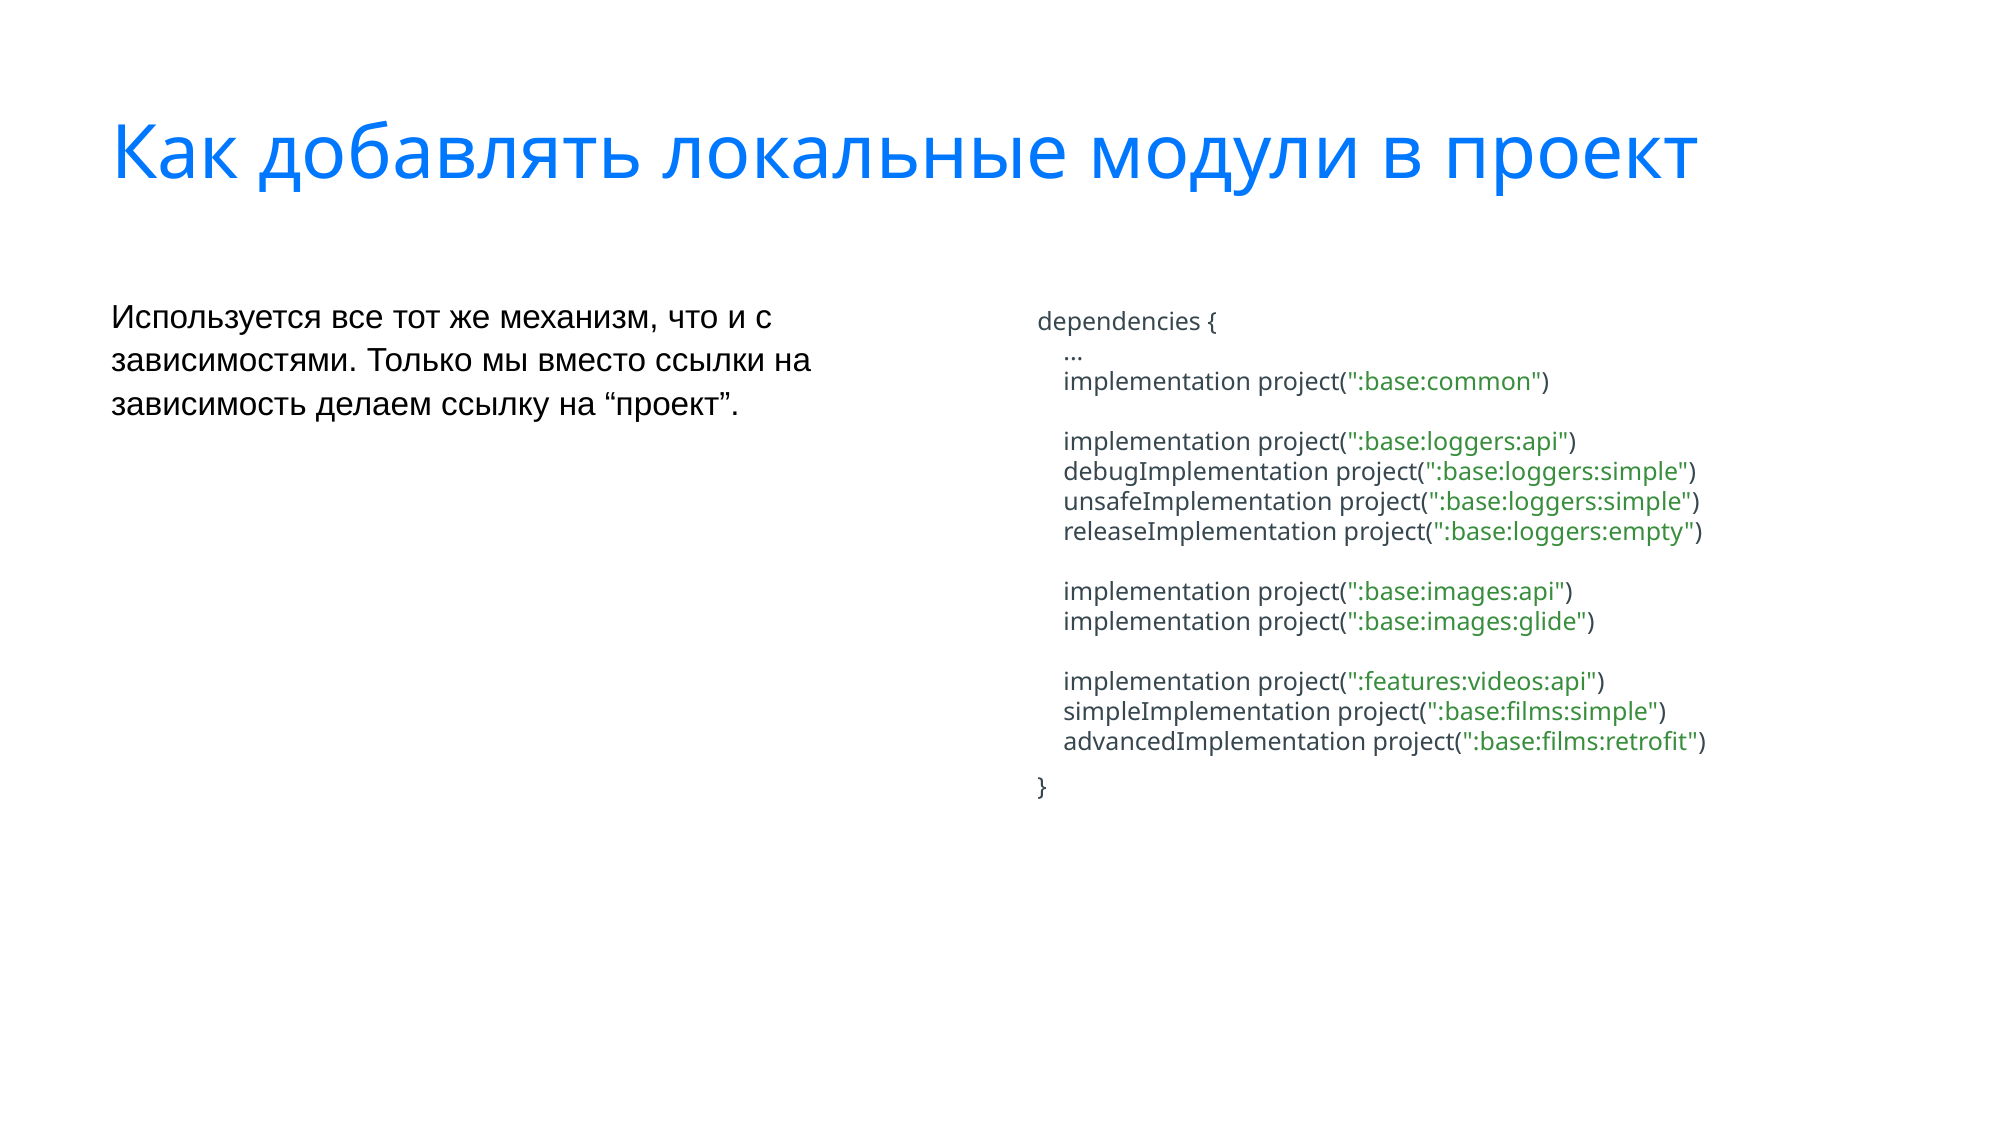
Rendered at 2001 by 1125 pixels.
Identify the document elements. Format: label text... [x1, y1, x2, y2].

title Как добавлять локальные модули в проект [111, 113, 1892, 220]
list Используется все тот же механизм, что и с зависимостями. Только мы вместо ссылки на зависимость делаем ссылку на “проект”. [111, 290, 982, 1018]
text_box dependencies { ... implementation project(":base:common") implementation project(":base:loggers:api") debugImplementation project(":base:loggers:simple") unsafeImplementation project(":base:loggers:simple") releaseImplementation project(":base:loggers:empty") implementation project(":base:images:api") implementation project(":base:images:glide") implementation project(":features:videos:api") simpleImplementation project(":base:films:simple") advancedImplementation project(":base:films:retrofit") } [1022, 290, 1928, 815]
